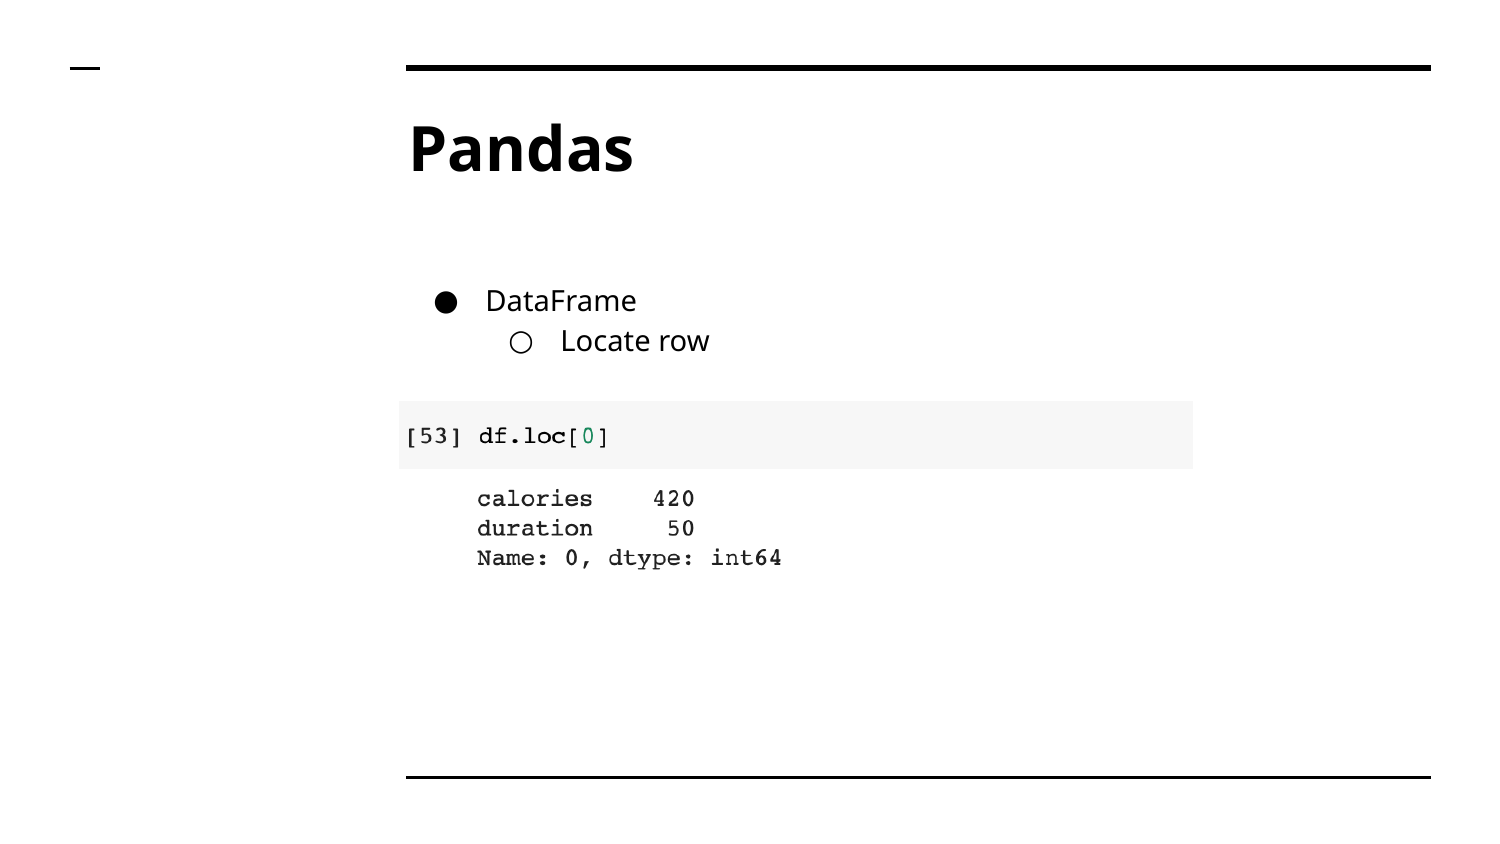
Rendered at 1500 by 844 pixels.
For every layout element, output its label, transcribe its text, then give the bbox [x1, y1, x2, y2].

title Pandas [393, 94, 1431, 199]
list DataFrame Locate row [395, 261, 1433, 755]
picture [395, 394, 1193, 589]
